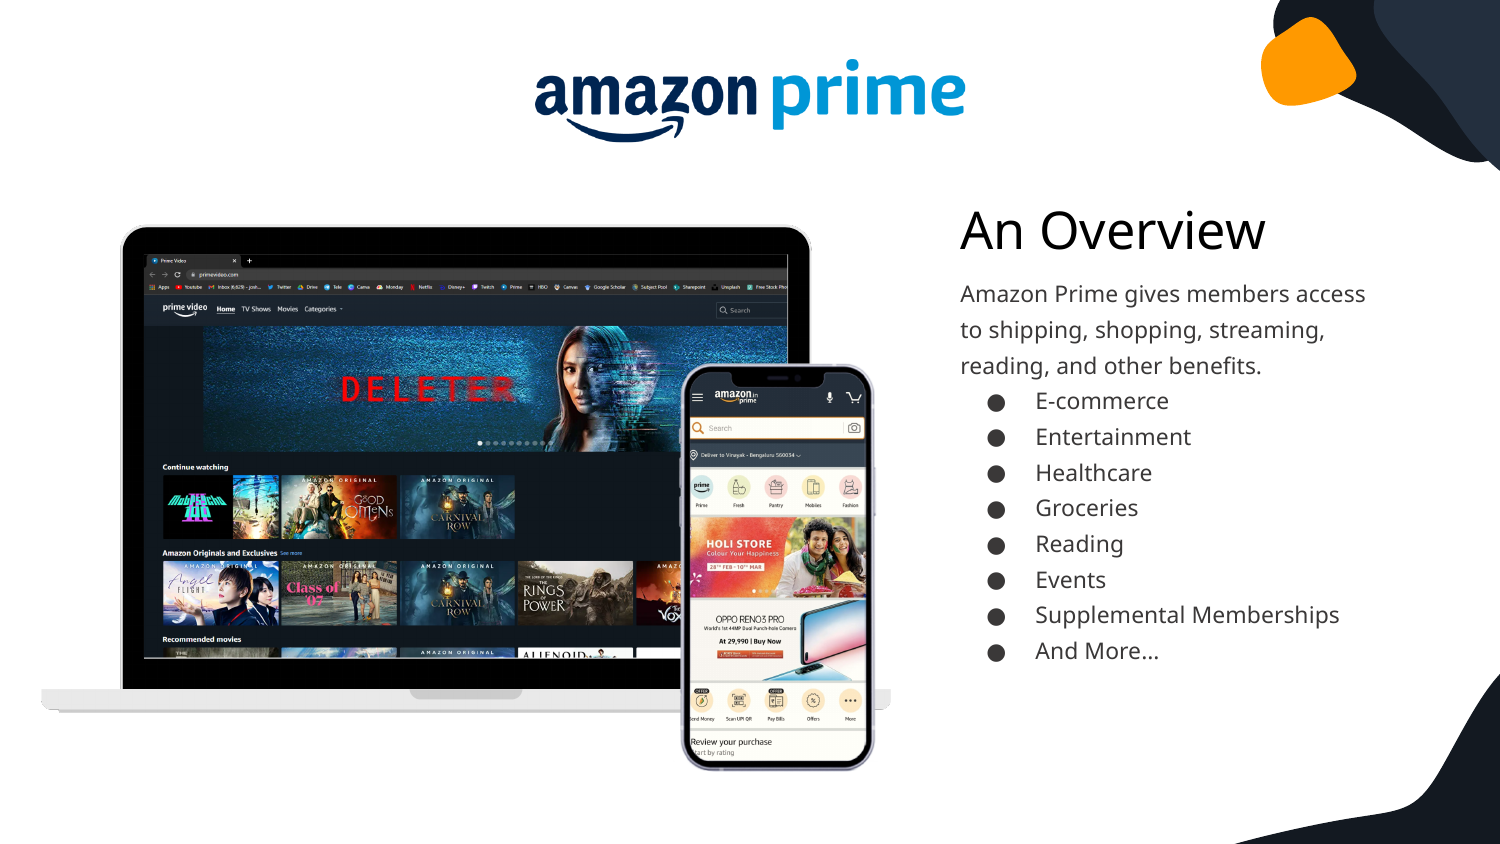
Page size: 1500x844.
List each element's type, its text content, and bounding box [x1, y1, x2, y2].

text_box An Overview [949, 191, 1466, 266]
text_box Amazon Prime gives members access to shipping, shopping, streaming, reading, and other benefits. E-commerce Entertainment Healthcare Groceries Reading Events Supplemental Memberships And More… [949, 266, 1405, 670]
picture [27, 0, 976, 775]
text_box [1234, 673, 1500, 844]
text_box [1267, 0, 1500, 242]
